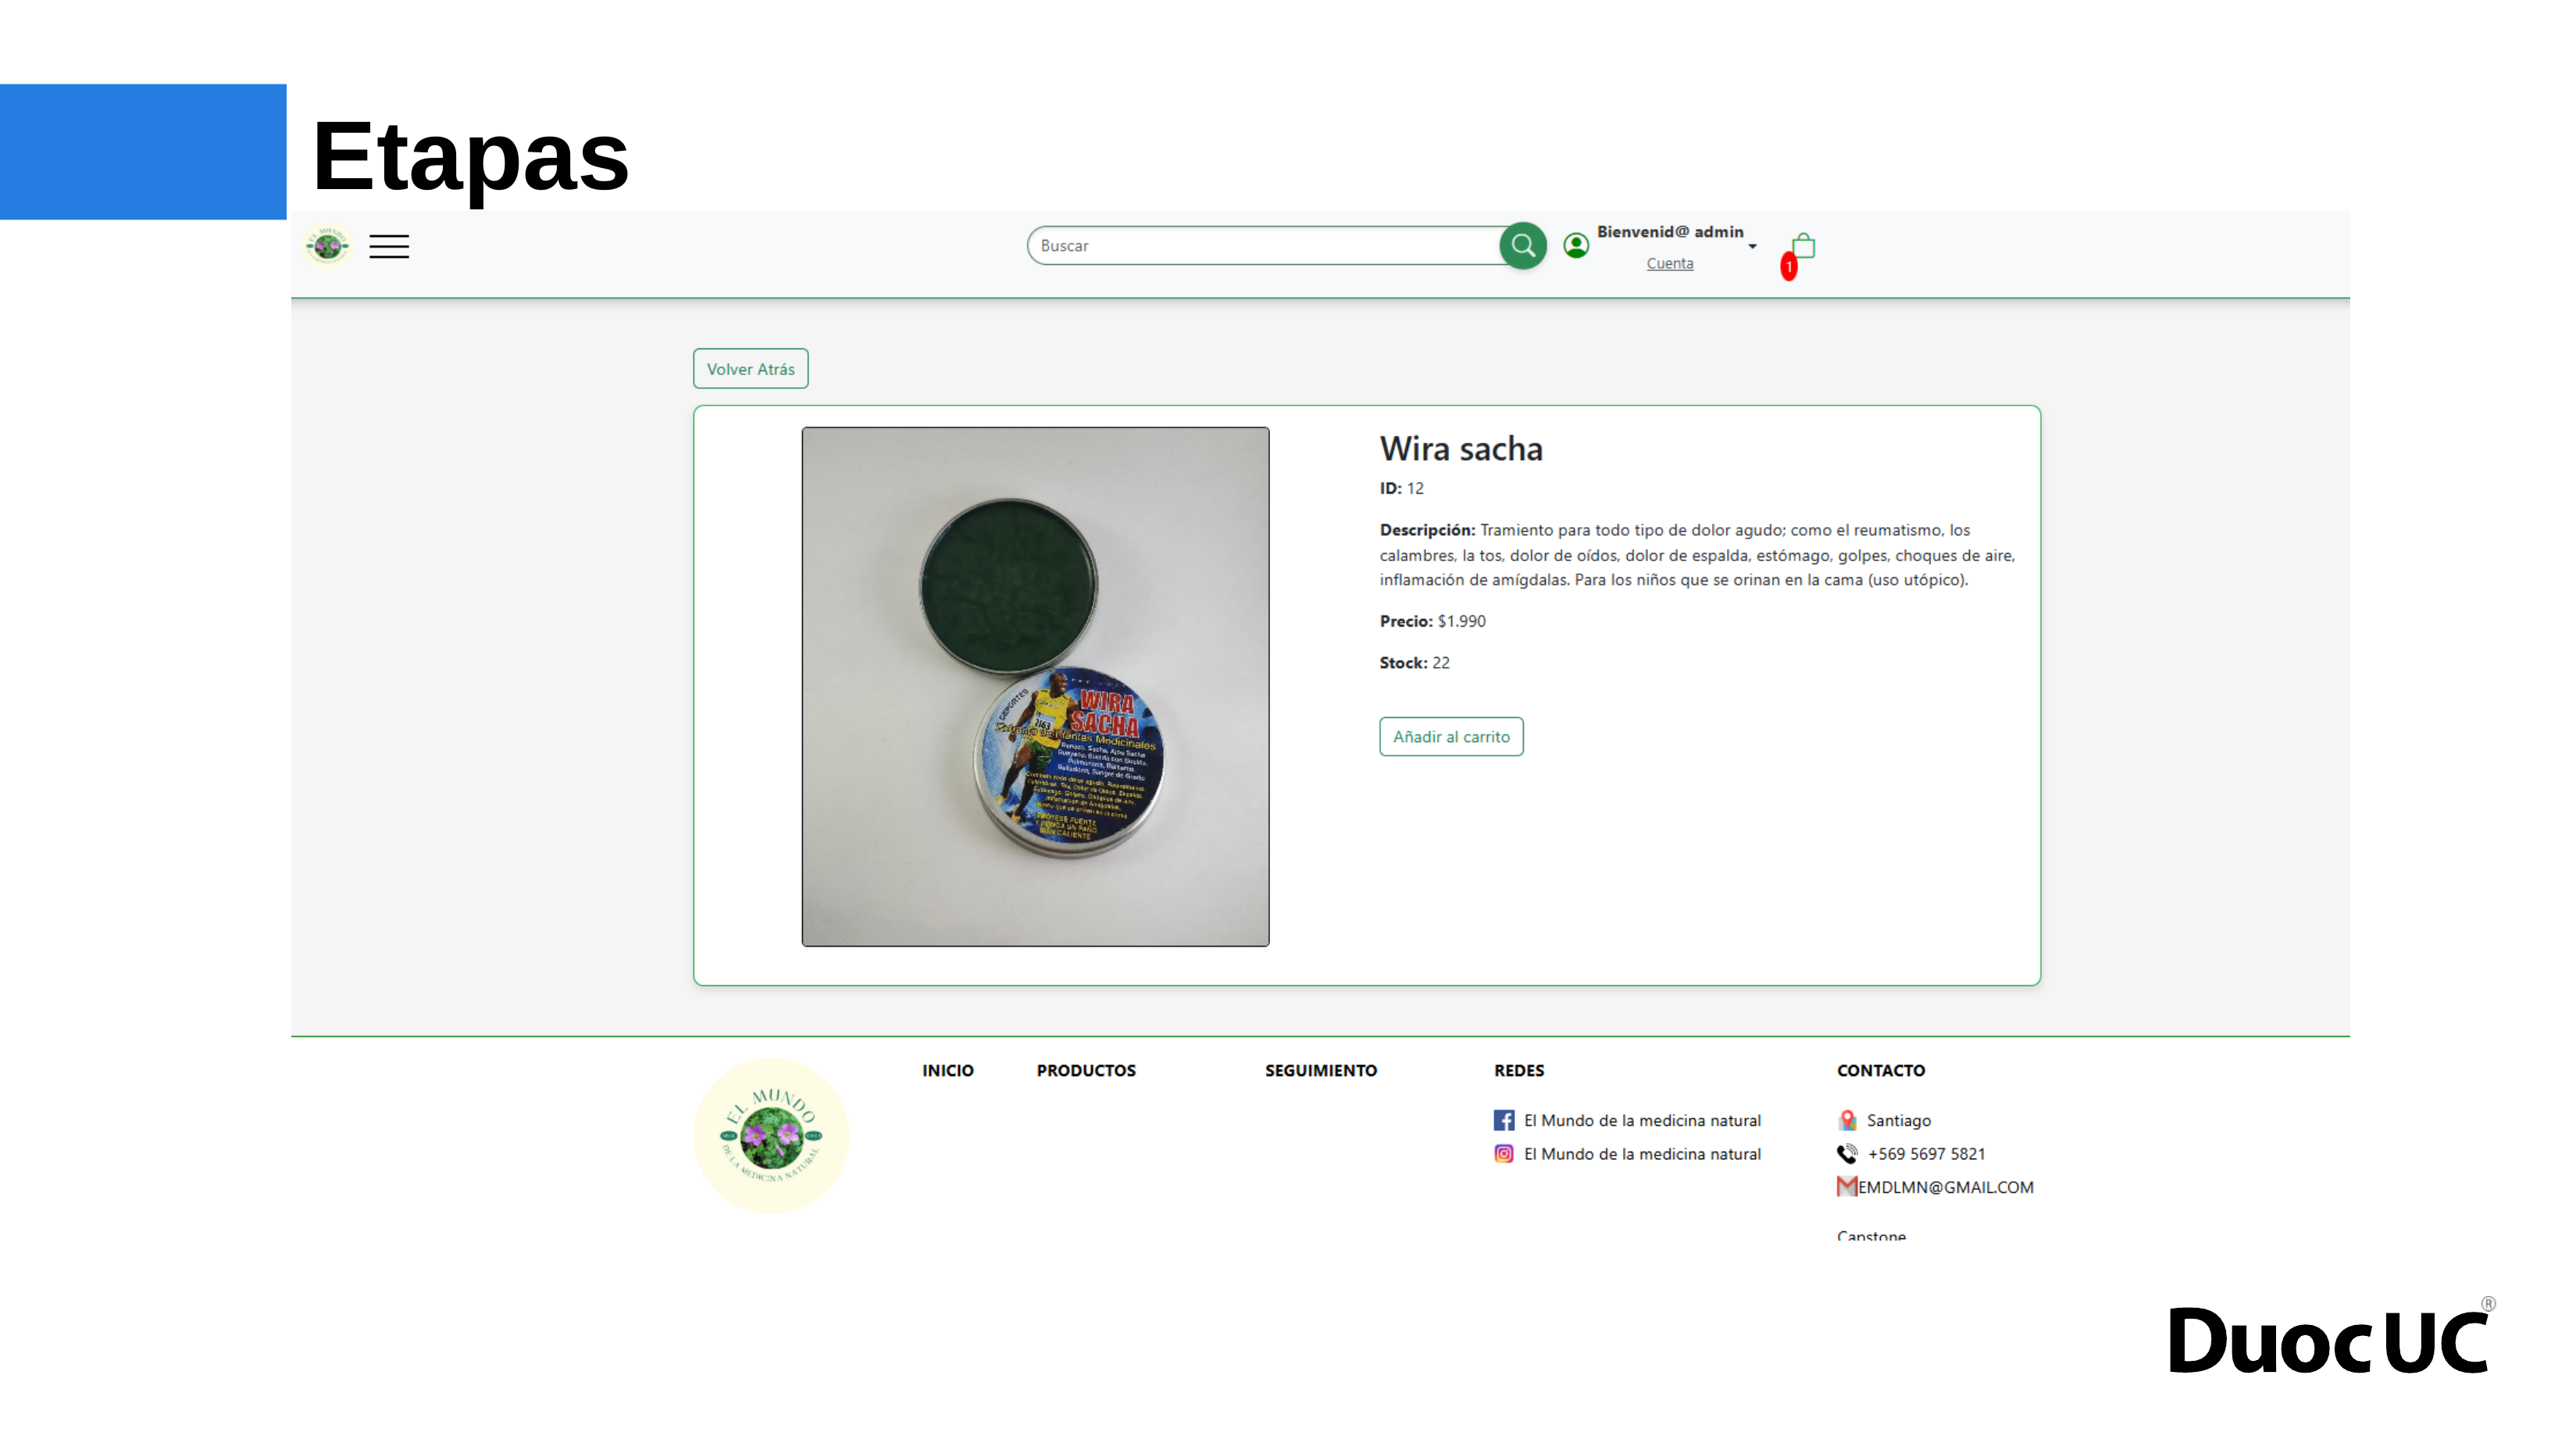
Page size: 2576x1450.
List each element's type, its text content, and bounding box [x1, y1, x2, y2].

title Etapas [311, 91, 2489, 334]
picture [2481, 1296, 2496, 1312]
picture [291, 210, 2350, 1241]
